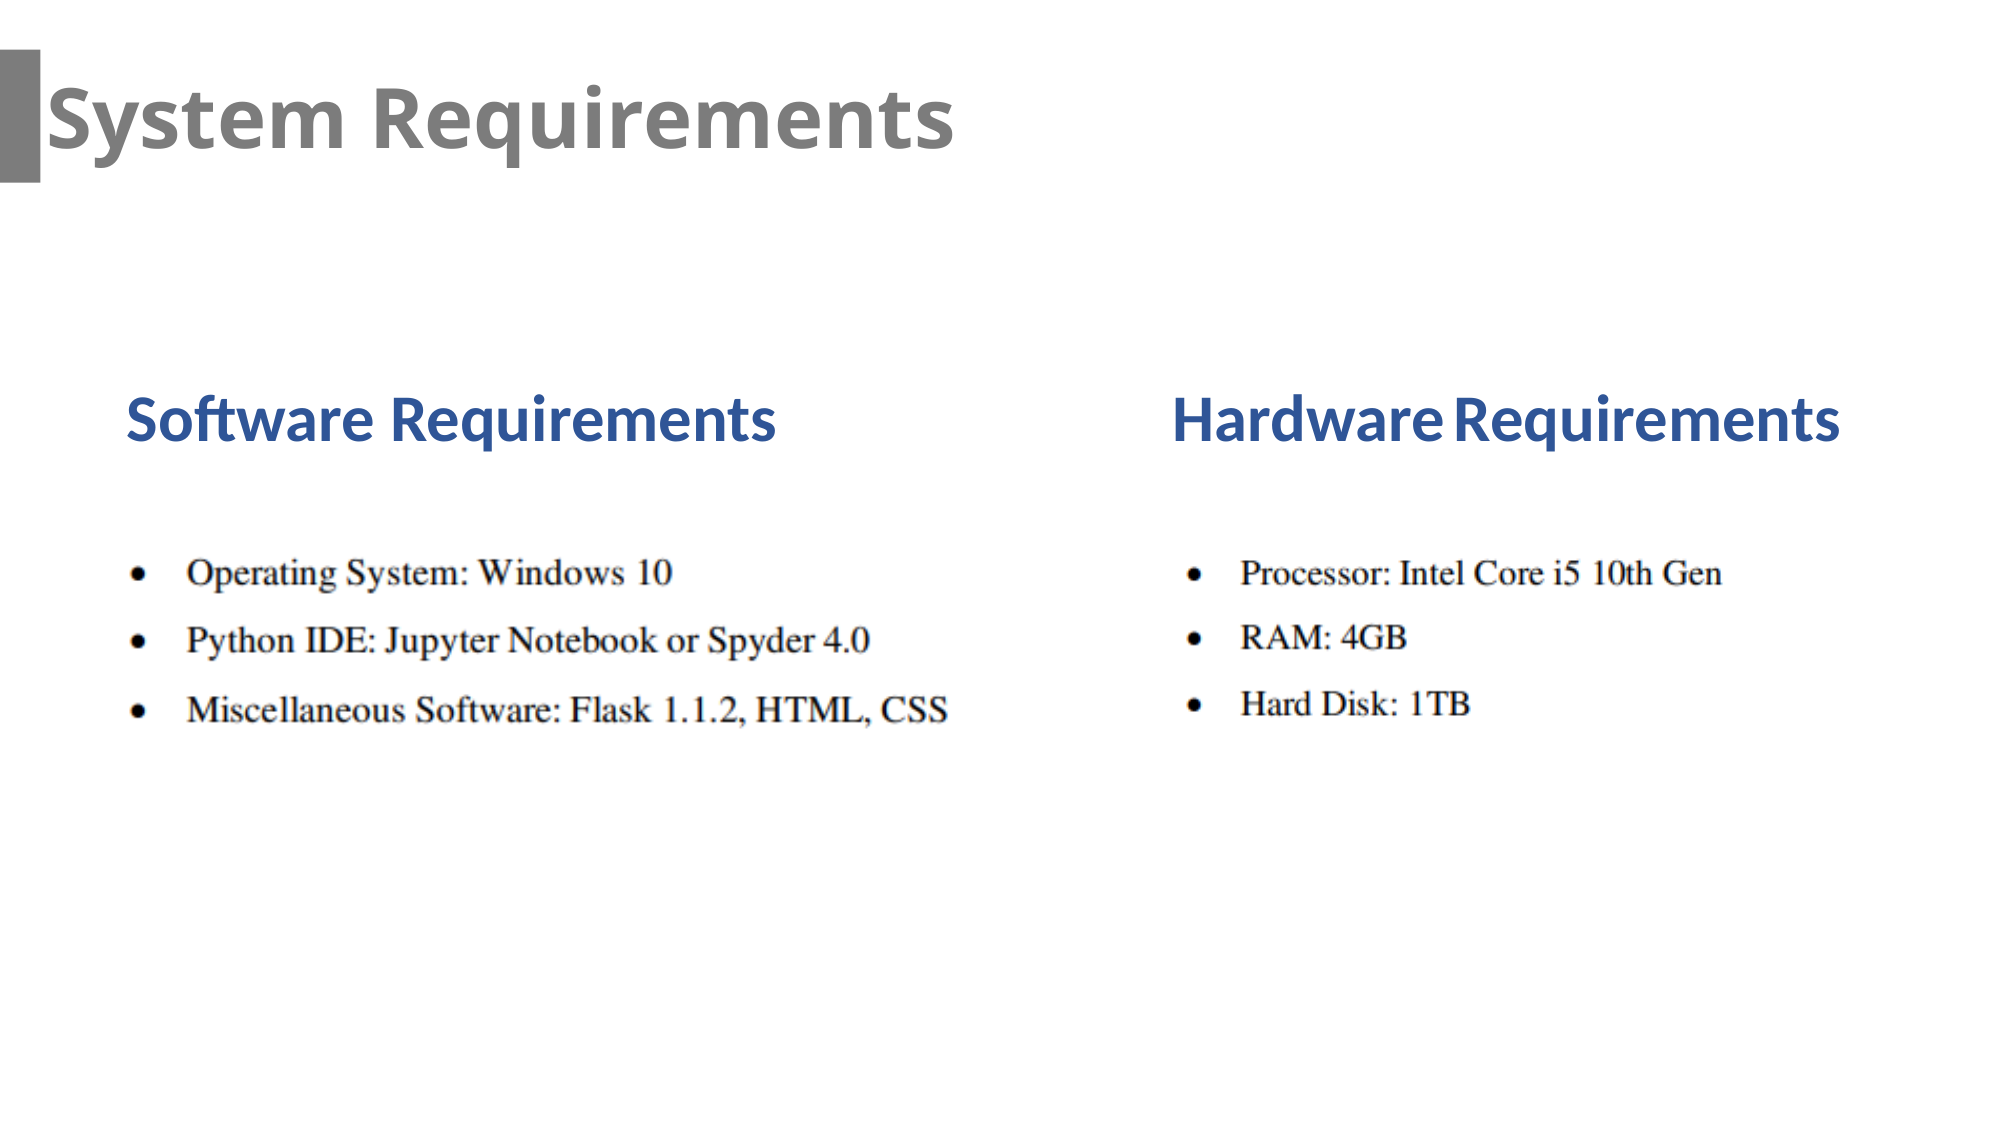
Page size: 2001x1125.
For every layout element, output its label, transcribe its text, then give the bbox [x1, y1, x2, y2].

picture [1169, 543, 1735, 750]
text_box System Requirements [31, 58, 972, 174]
picture [101, 543, 1009, 750]
text_box Hardware Requirements [1158, 366, 1887, 462]
text_box Software Requirements [112, 366, 800, 462]
text_box [0, 49, 41, 184]
